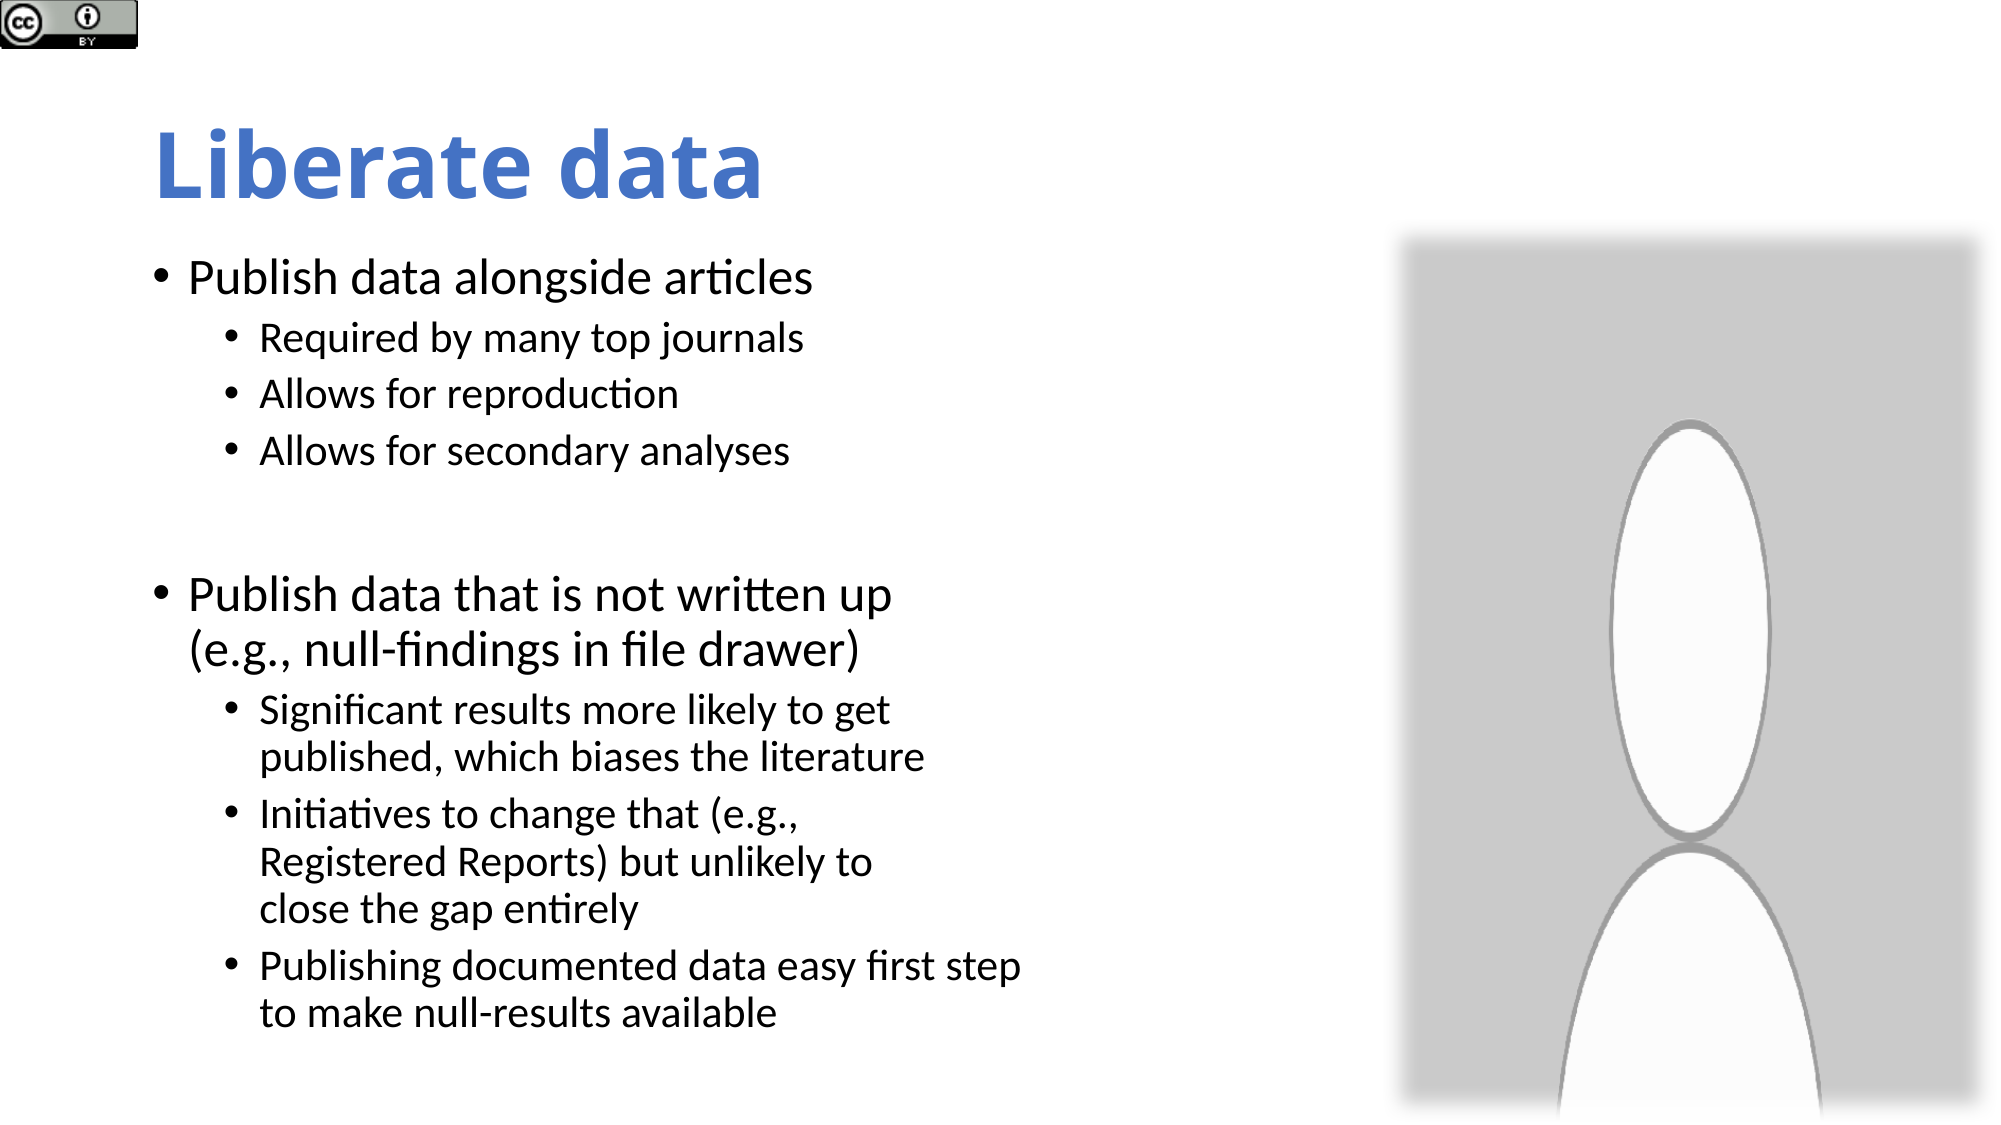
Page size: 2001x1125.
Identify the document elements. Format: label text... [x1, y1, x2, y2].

list Publish data alongside articles Required by many top journals Allows for reproduction Allows for secondary analyses Publish data that is not written up (e.g., null-findings in file drawer) Significant results more likely to get published, which biases the literature Initiatives to change that (e.g., Registered Reports) but unlikely to close the gap entirely Publishing documented data easy first step to make null-results available [137, 242, 1381, 1046]
title Liberate data [137, 59, 1863, 242]
picture [1381, 217, 2000, 1125]
picture [0, 0, 138, 49]
